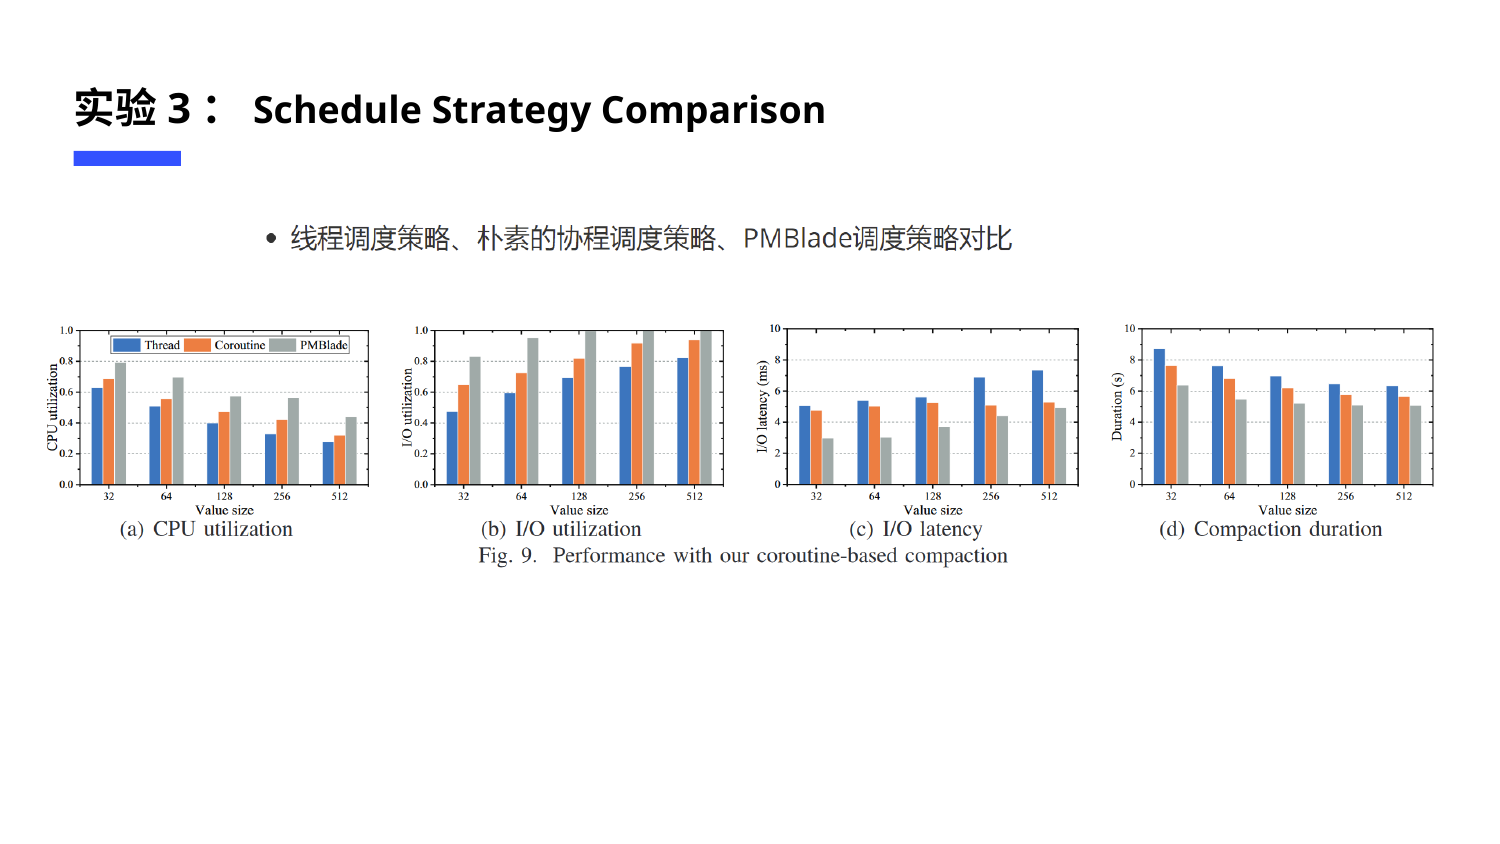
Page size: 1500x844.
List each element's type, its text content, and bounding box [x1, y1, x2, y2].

text_box 实验3：Schedule Strategy Comparison [59, 66, 1199, 172]
text_box [73, 150, 181, 166]
picture [13, 297, 1468, 573]
picture [252, 209, 1031, 270]
